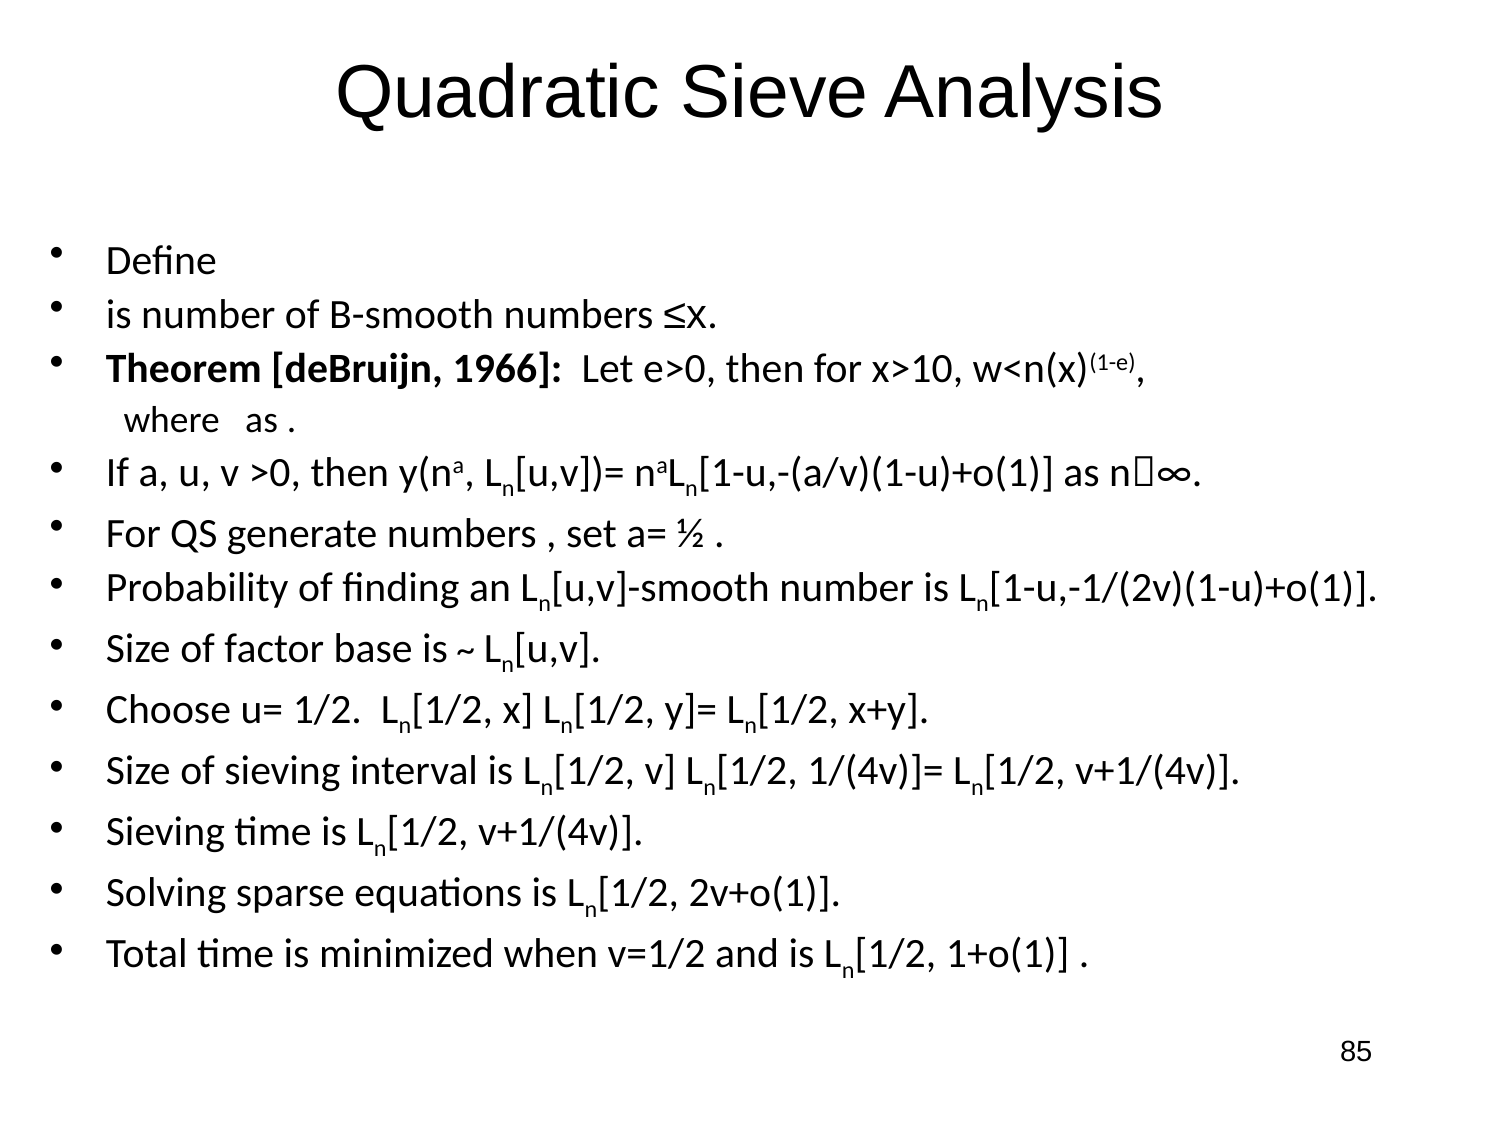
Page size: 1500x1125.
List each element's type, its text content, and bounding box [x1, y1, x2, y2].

title Quadratic Sieve Analysis [112, 24, 1388, 151]
slide_number 85 [1074, 1024, 1388, 1101]
